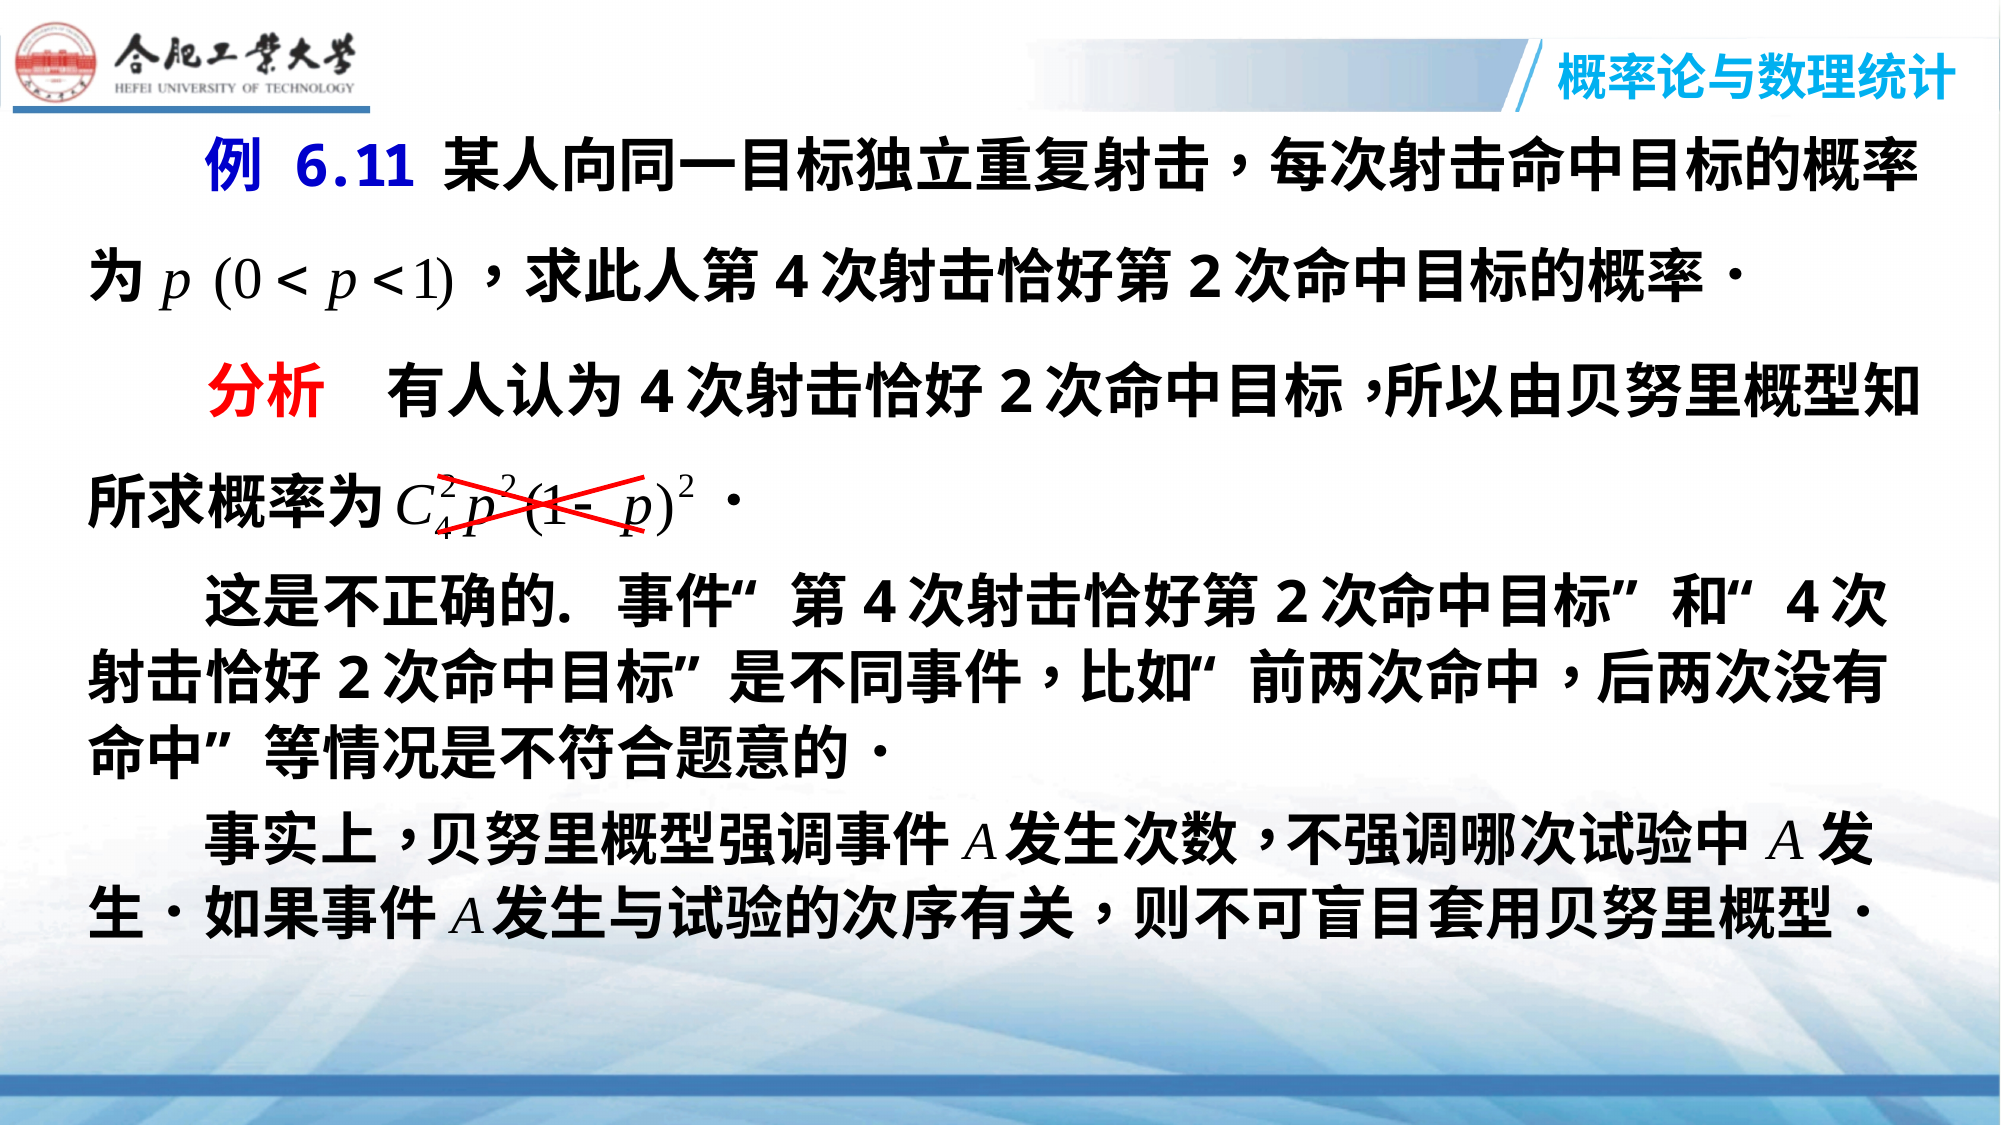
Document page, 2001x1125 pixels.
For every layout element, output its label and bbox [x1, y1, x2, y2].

picture [0, 0, 2001, 1125]
text_box [87, 127, 1918, 356]
text_box [87, 352, 1920, 584]
text_box [87, 764, 1872, 980]
text_box [87, 563, 1887, 821]
text_box [437, 475, 645, 533]
